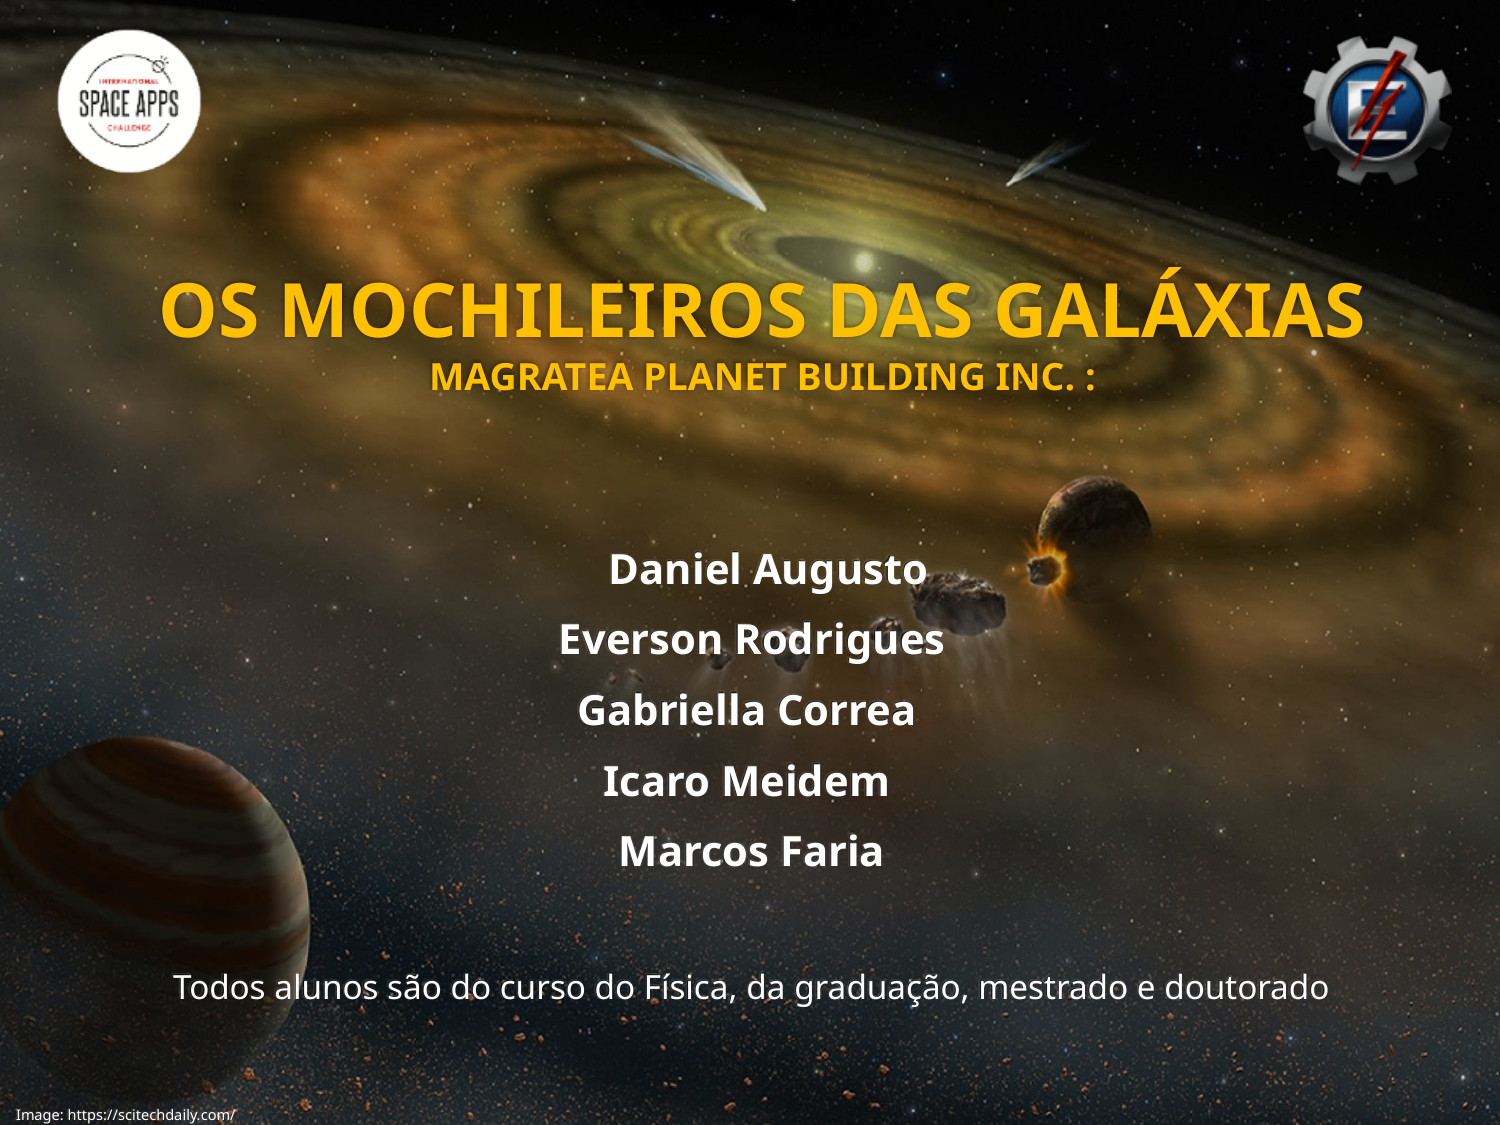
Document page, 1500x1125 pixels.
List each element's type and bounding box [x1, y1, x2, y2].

picture [0, 0, 1500, 1125]
text_box [73, 35, 1452, 450]
